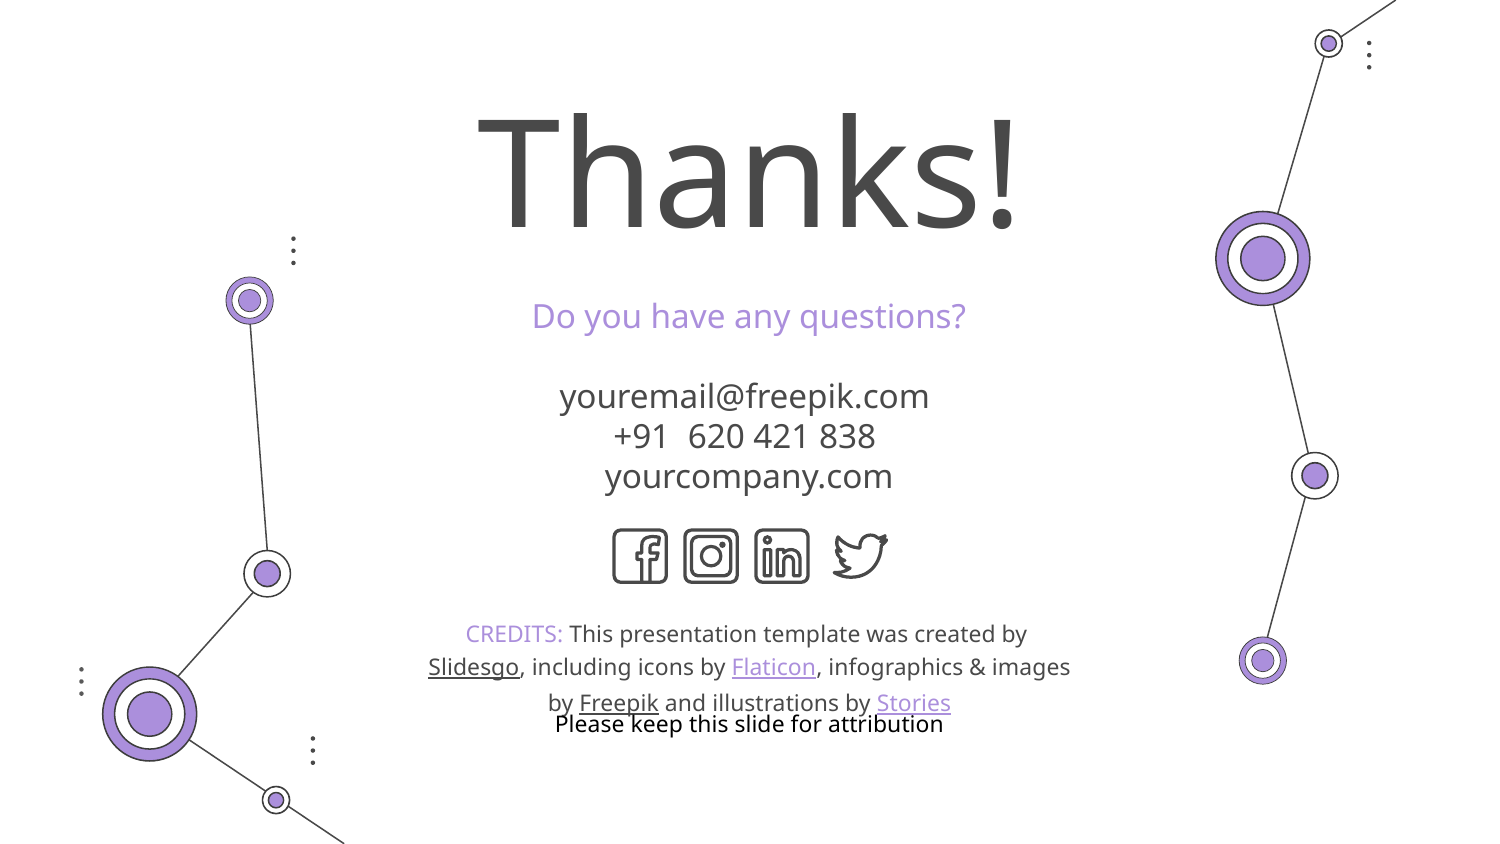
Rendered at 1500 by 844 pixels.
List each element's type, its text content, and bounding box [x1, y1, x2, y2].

subtitle Please keep this slide for attribution [438, 694, 1061, 750]
title Thanks! [345, 63, 1156, 241]
subtitle Do you have any questions? youremail@freepik.com +91 620 421 838 yourcompany.com [495, 280, 1004, 516]
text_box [612, 528, 889, 585]
